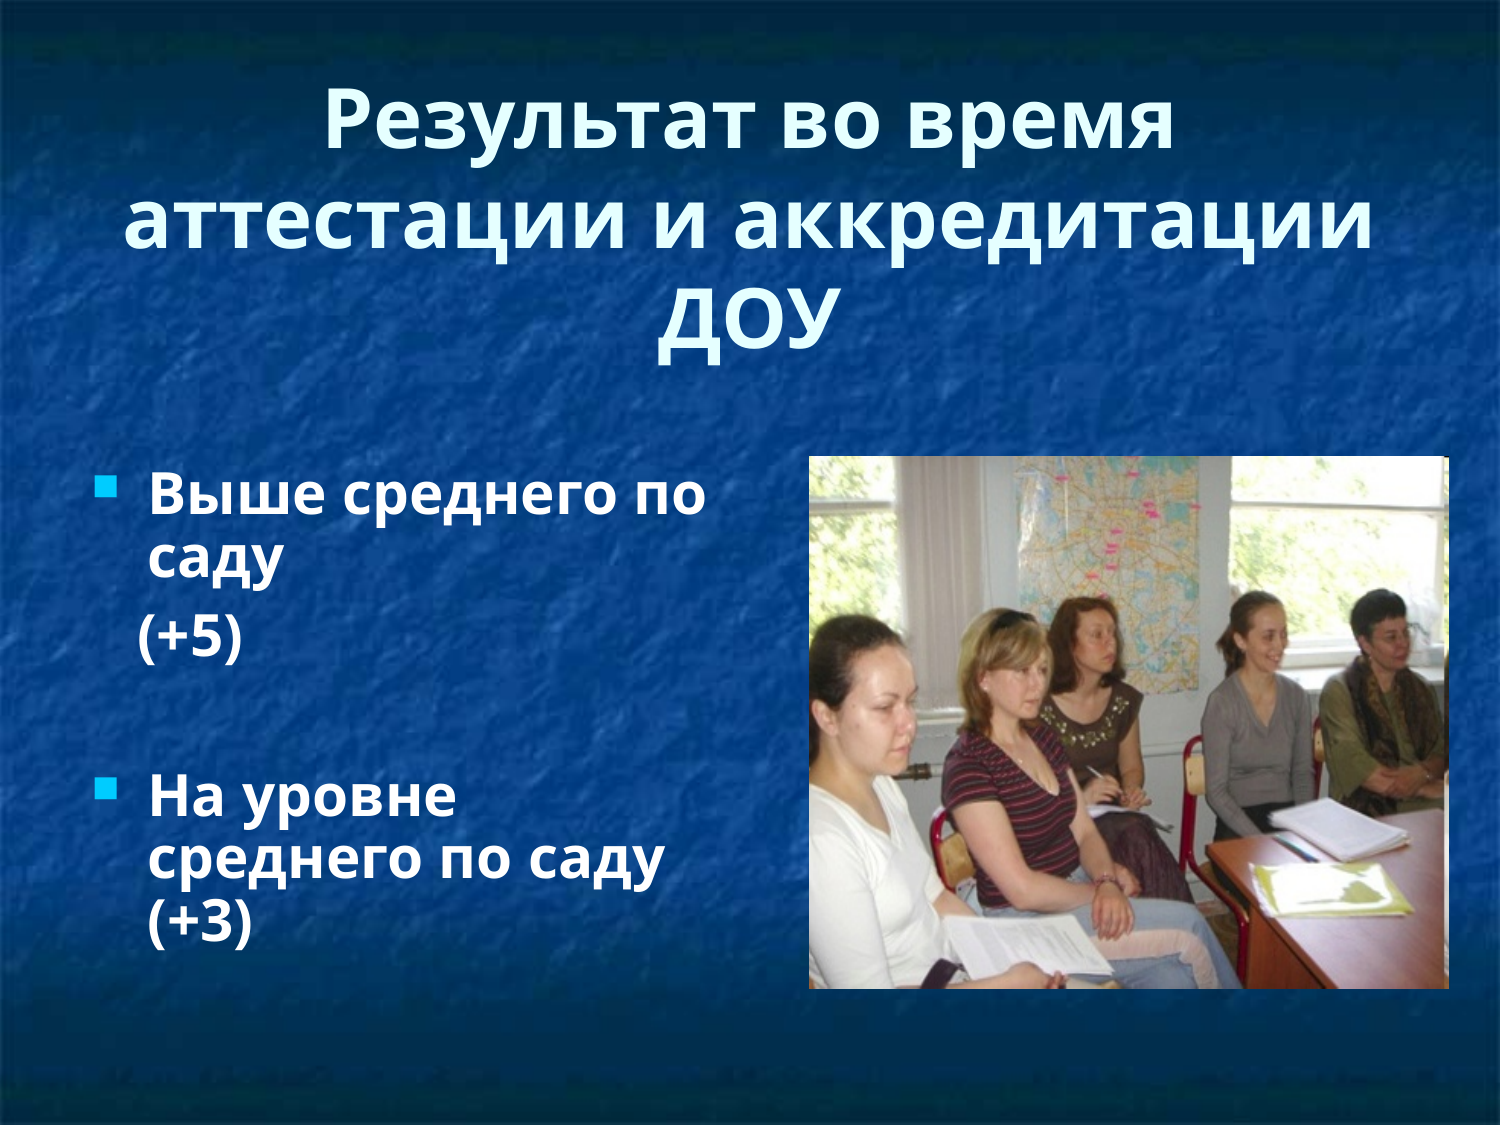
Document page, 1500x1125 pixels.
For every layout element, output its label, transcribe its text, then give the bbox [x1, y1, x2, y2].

title Результат во время аттестации и аккредитации ДОУ [74, 57, 1425, 374]
list Выше среднего по саду (+5) На уровне среднего по саду (+3) [76, 455, 740, 965]
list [808, 455, 1449, 990]
picture [0, 0, 1500, 1125]
